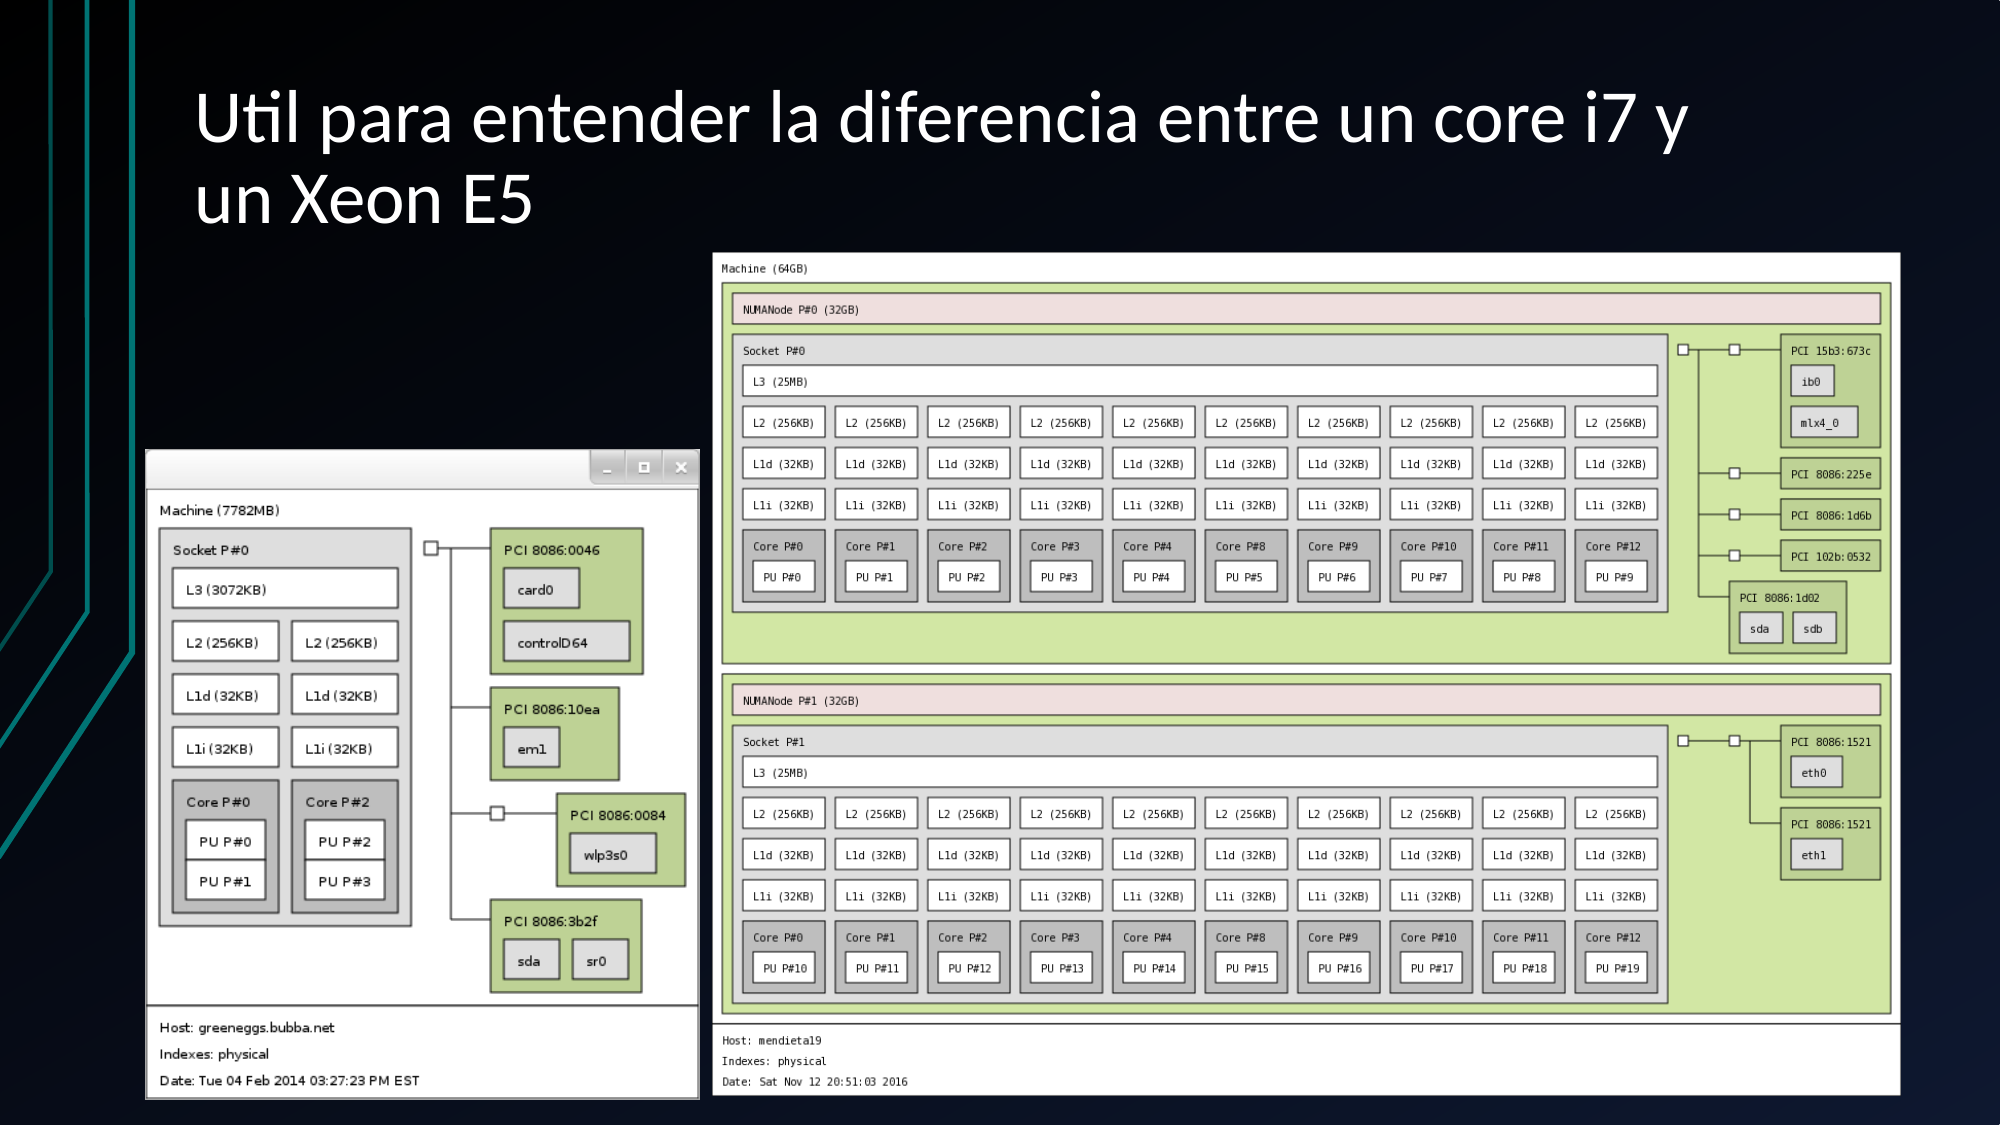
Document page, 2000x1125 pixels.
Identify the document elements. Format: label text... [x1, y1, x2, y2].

picture [144, 449, 700, 1101]
picture [711, 252, 1901, 1096]
title Util para entender la diferencia entre un core i7 y un Xeon E5 [174, 50, 1788, 250]
